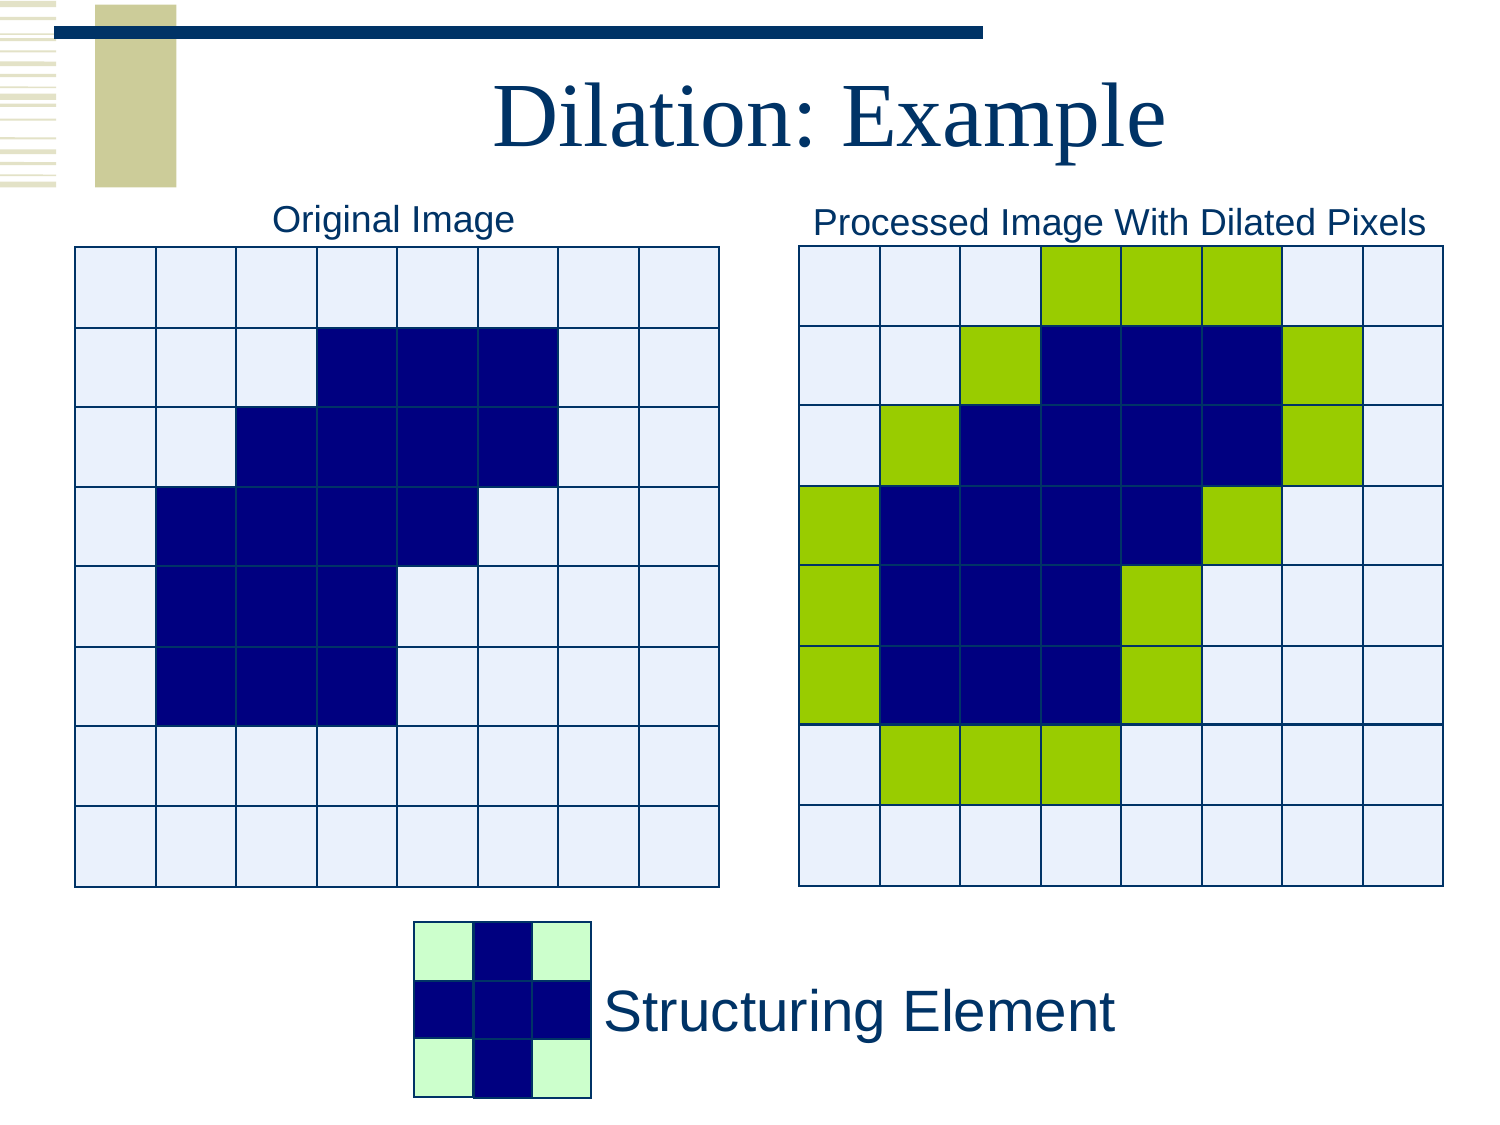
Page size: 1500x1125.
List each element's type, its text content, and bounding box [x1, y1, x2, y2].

text_box [1282, 565, 1362, 645]
text_box [1201, 485, 1282, 565]
text_box [960, 645, 1040, 724]
text_box [879, 724, 960, 804]
text_box [1040, 485, 1121, 565]
text_box [960, 724, 1040, 804]
text_box [1282, 645, 1362, 724]
text_box Original Image [257, 187, 531, 245]
text_box [1040, 724, 1121, 804]
text_box [1201, 326, 1282, 405]
text_box [1362, 645, 1444, 724]
text_box [799, 405, 879, 485]
text_box [879, 804, 960, 886]
text_box [799, 485, 879, 565]
text_box [1282, 485, 1362, 565]
text_box [960, 485, 1040, 565]
text_box [1201, 645, 1282, 724]
text_box [799, 724, 879, 804]
text_box [799, 251, 879, 326]
text_box [0, 187, 1500, 1125]
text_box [74, 246, 720, 888]
text_box [960, 565, 1040, 645]
text_box [1282, 804, 1362, 886]
text_box [1201, 405, 1282, 485]
title Dilation: Example [224, 24, 1436, 187]
text_box [1121, 645, 1201, 724]
text_box [1121, 485, 1201, 565]
text_box [960, 804, 1040, 886]
text_box [1362, 326, 1444, 405]
text_box [1040, 326, 1121, 405]
text_box [1362, 405, 1444, 485]
text_box [1201, 251, 1282, 326]
text_box [1362, 485, 1444, 565]
text_box [1040, 645, 1121, 724]
text_box [1201, 565, 1282, 645]
text_box [1040, 565, 1121, 645]
text_box [960, 326, 1040, 405]
text_box [1282, 724, 1362, 804]
text_box [799, 565, 879, 645]
text_box [1121, 405, 1201, 485]
text_box [1282, 326, 1362, 405]
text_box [413, 922, 592, 1098]
text_box [879, 405, 960, 485]
text_box [1040, 405, 1121, 485]
text_box Structuring Element [596, 965, 1132, 1051]
text_box [799, 326, 879, 405]
text_box Processed Image With Dilated Pixels [798, 190, 1442, 251]
text_box [960, 251, 1040, 326]
text_box [879, 326, 960, 405]
text_box [1362, 804, 1444, 886]
text_box [1282, 405, 1362, 485]
text_box [879, 645, 960, 724]
text_box [1040, 251, 1121, 326]
text_box [1040, 804, 1121, 886]
text_box [879, 251, 960, 326]
text_box [1282, 251, 1362, 326]
text_box [1121, 804, 1201, 886]
text_box [1362, 245, 1444, 326]
text_box [1201, 724, 1282, 804]
text_box [1201, 804, 1282, 886]
text_box [960, 405, 1040, 485]
text_box [1362, 724, 1444, 804]
text_box [1121, 565, 1201, 645]
text_box [1121, 251, 1201, 326]
text_box [1121, 724, 1201, 804]
text_box [879, 485, 960, 565]
text_box [799, 804, 879, 886]
text_box [1362, 565, 1444, 645]
text_box [799, 645, 879, 724]
text_box [879, 565, 960, 645]
text_box [1121, 326, 1201, 405]
